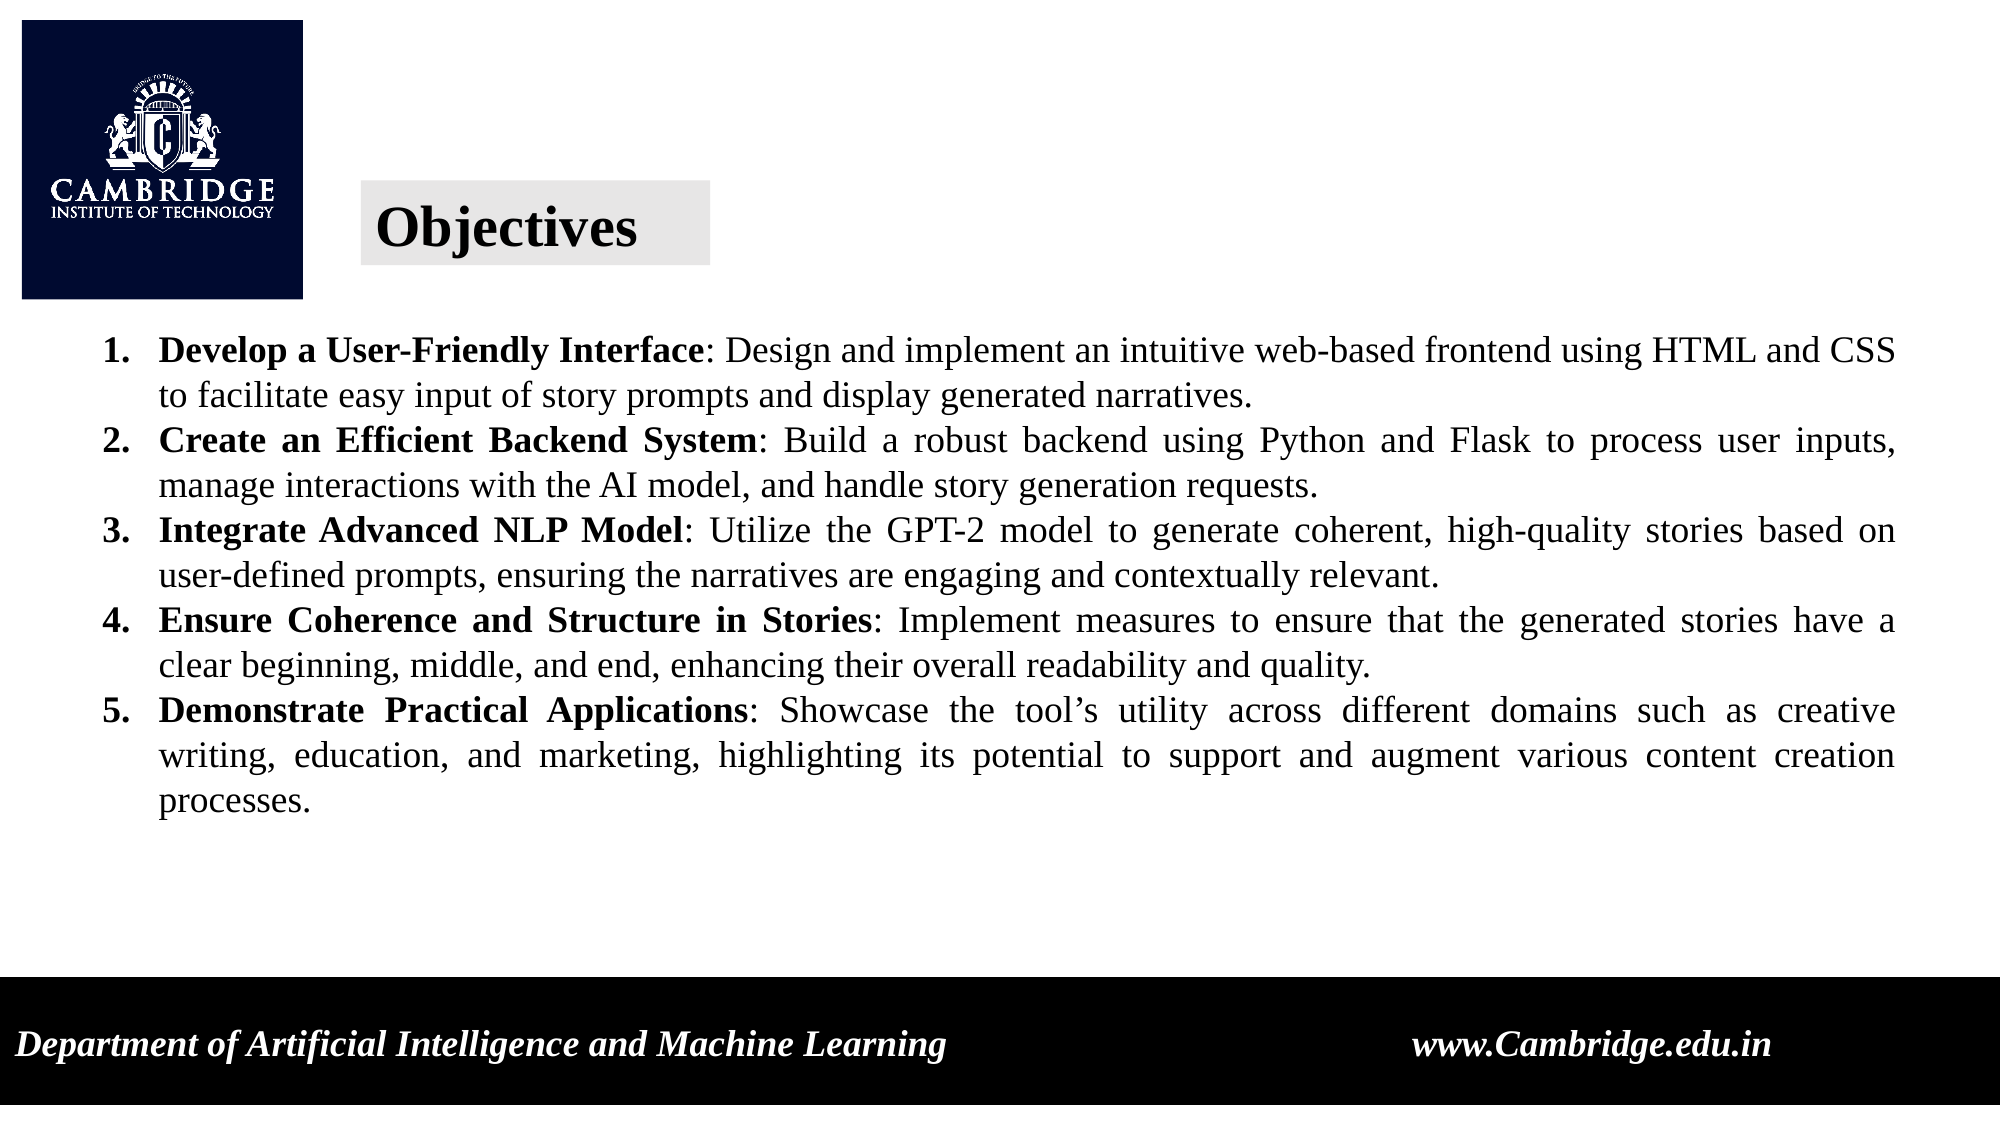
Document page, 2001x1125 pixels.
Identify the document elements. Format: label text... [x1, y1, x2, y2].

picture [51, 74, 274, 218]
text_box Objectives [360, 180, 711, 266]
text_box Department of Artificial Intelligence and Machine Learning www.Cambridge.edu.in [0, 977, 2000, 1105]
text_box Develop a User-Friendly Interface: Design and implement an intuitive web-based frontend using HTML and CSS to facilitate easy input of story prompts and display generated narratives. Create an Efficient Backend System: Build a robust backend using Python and Flask to process user inputs, manage interactions with the AI model, and handle story generation requests. Integrate Advanced NLP Model: Utilize the GPT-2 model to generate coherent, high-quality stories based on user-defined prompts, ensuring the narratives are engaging and contextually relevant. Ensure Coherence and Structure in Stories: Implement measures to ensure that the generated stories have a clear beginning, middle, and end, enhancing their overall readability and quality. Demonstrate Practical Applications: Showcase the tool’s utility across different domains such as creative writing, education, and marketing, highlighting its potential to support and augment various content creation processes. [87, 317, 1913, 828]
